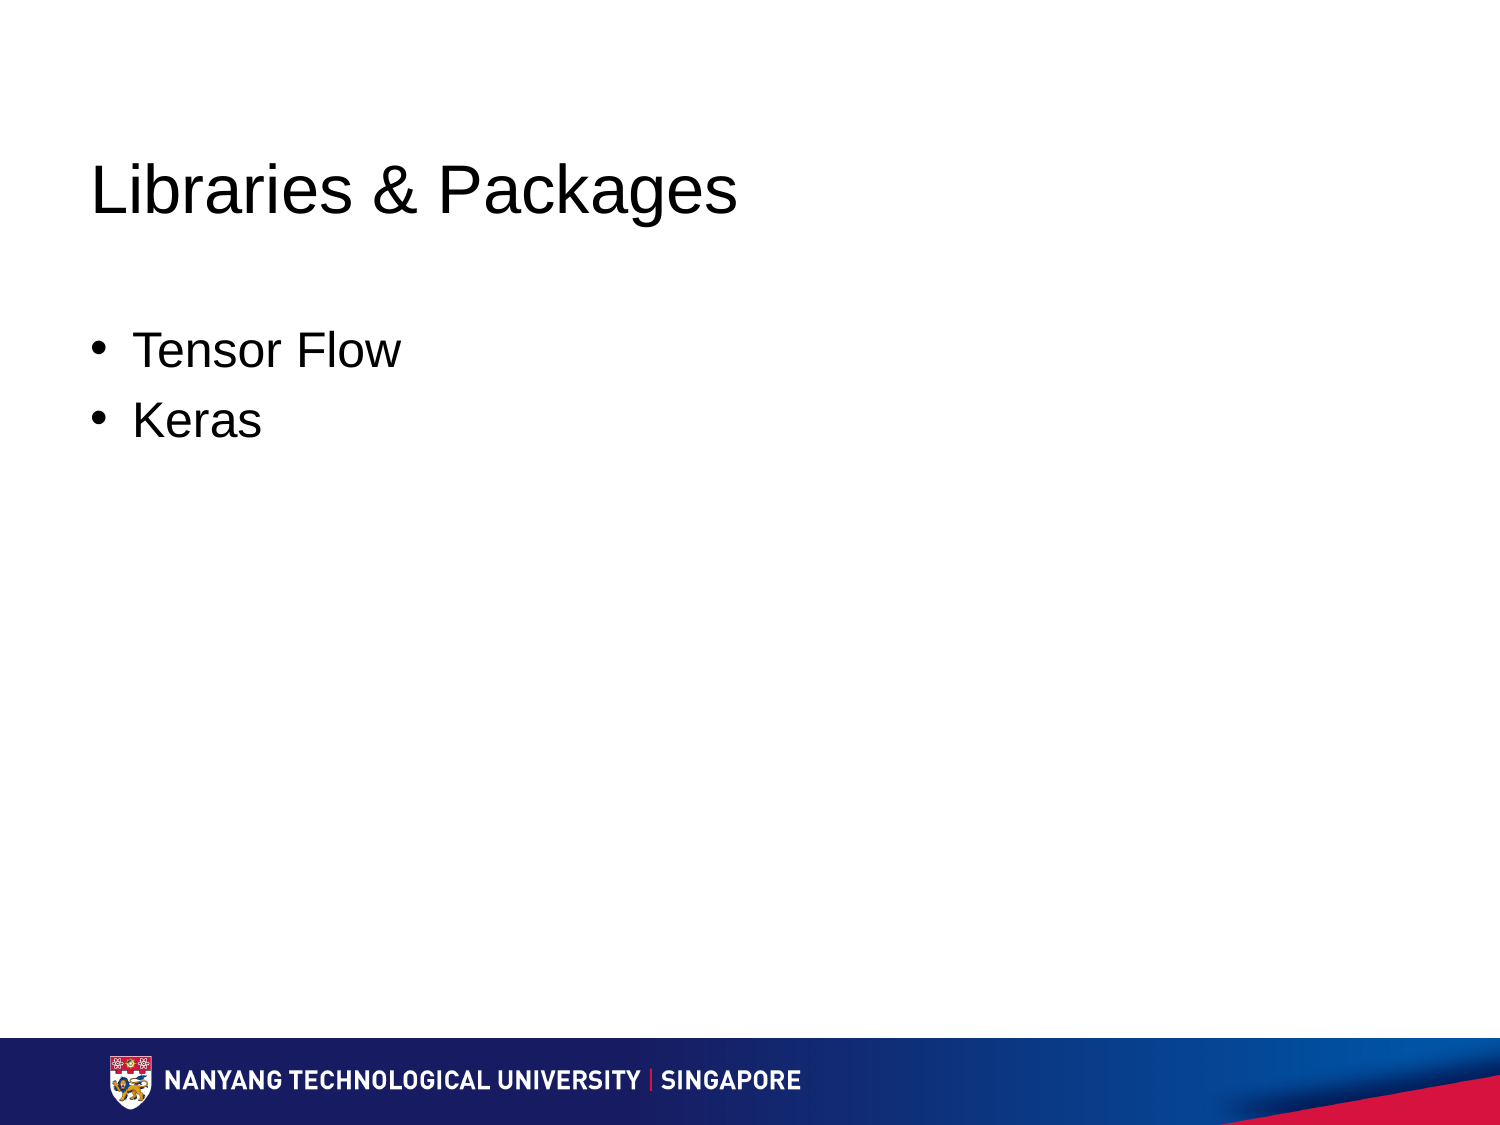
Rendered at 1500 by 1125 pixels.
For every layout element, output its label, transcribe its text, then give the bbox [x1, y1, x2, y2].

list Tensor Flow Keras [75, 309, 1425, 946]
title Libraries & Packages [75, 92, 1425, 280]
picture [0, 1038, 1500, 1125]
